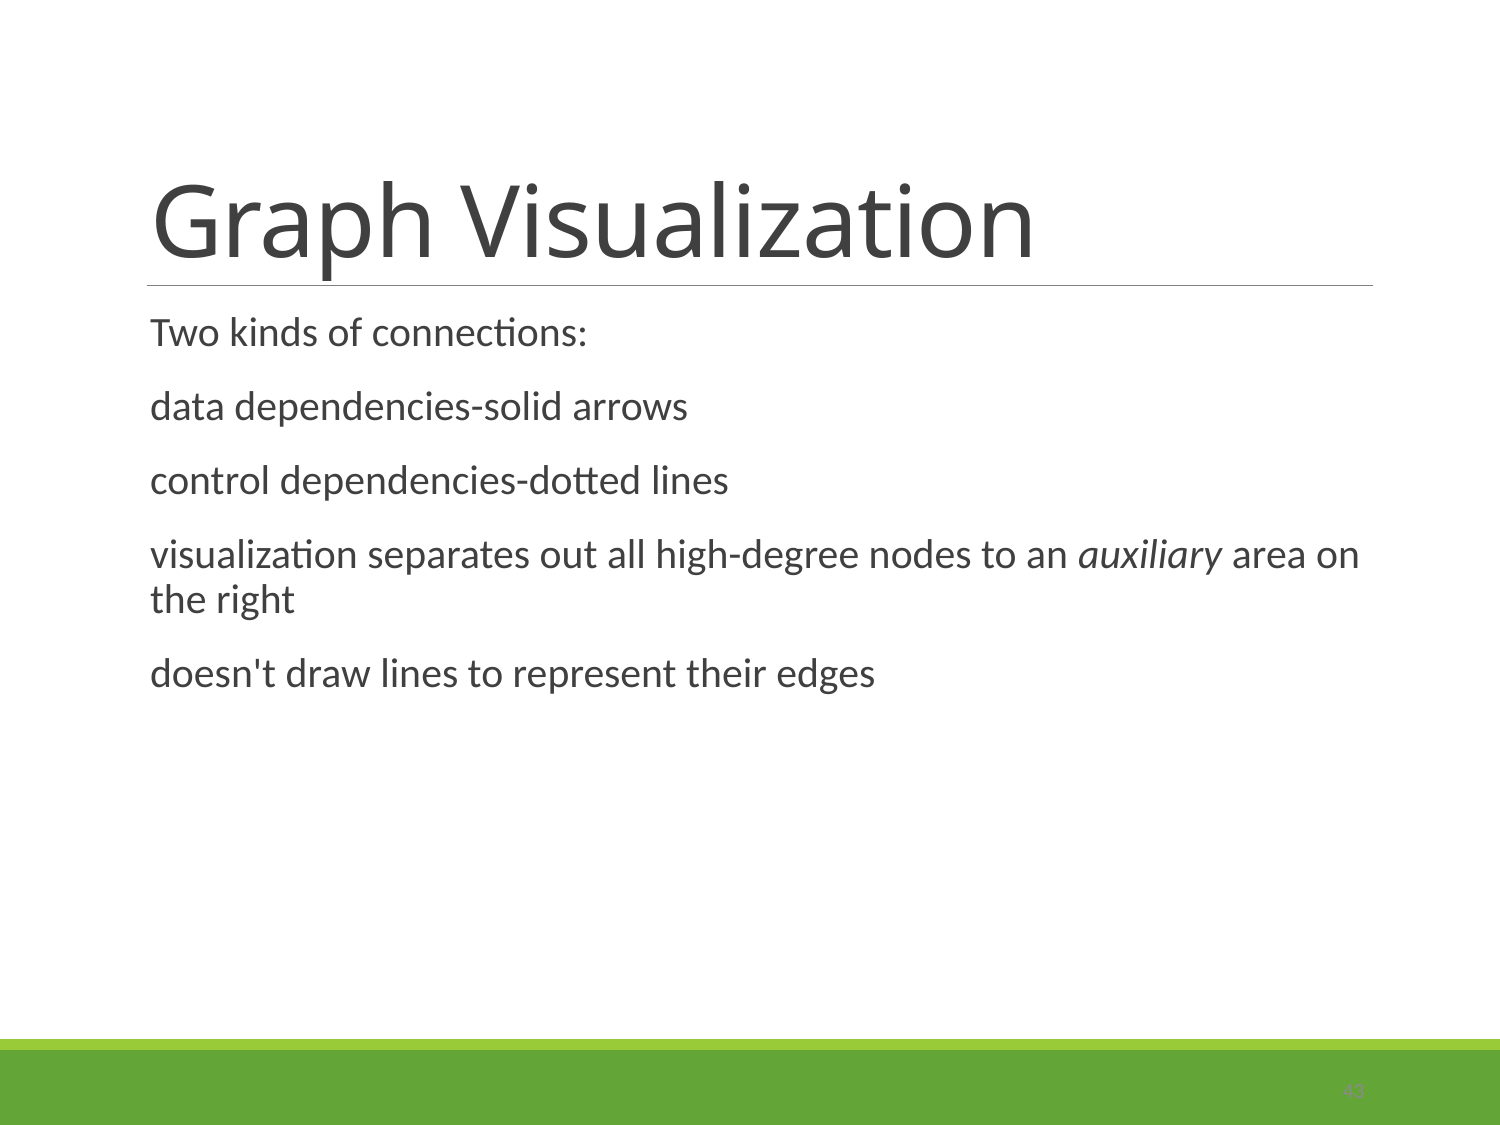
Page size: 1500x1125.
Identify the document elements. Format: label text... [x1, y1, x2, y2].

title Graph Visualization [135, 47, 1373, 285]
slide_number 43 [1218, 1059, 1380, 1120]
list Two kinds of connections: data dependencies-solid arrows control dependencies-dotted lines visualization separates out all high-degree nodes to an auxiliary area on the right doesn't draw lines to represent their edges [135, 302, 1373, 963]
